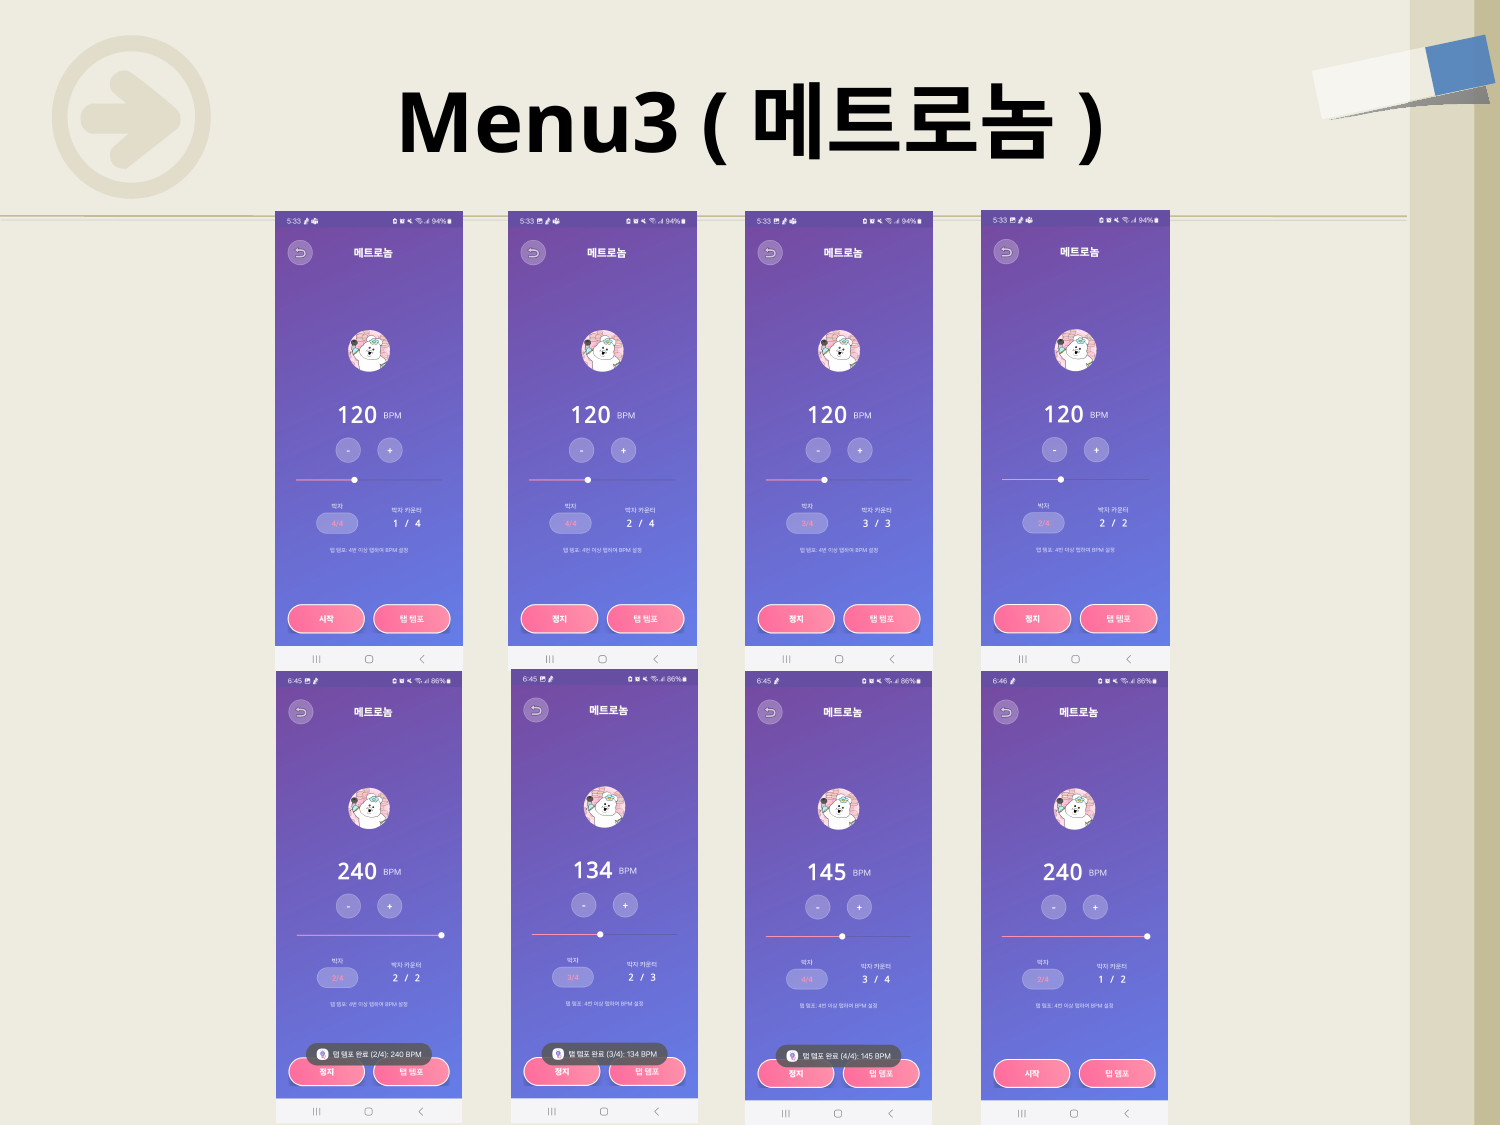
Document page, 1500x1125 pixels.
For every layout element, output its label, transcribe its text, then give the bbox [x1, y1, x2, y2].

picture [981, 210, 1171, 1125]
picture [508, 211, 698, 1124]
title Menu3 (메트로놈) [75, 24, 1425, 213]
picture [744, 211, 934, 1125]
picture [274, 211, 464, 1124]
